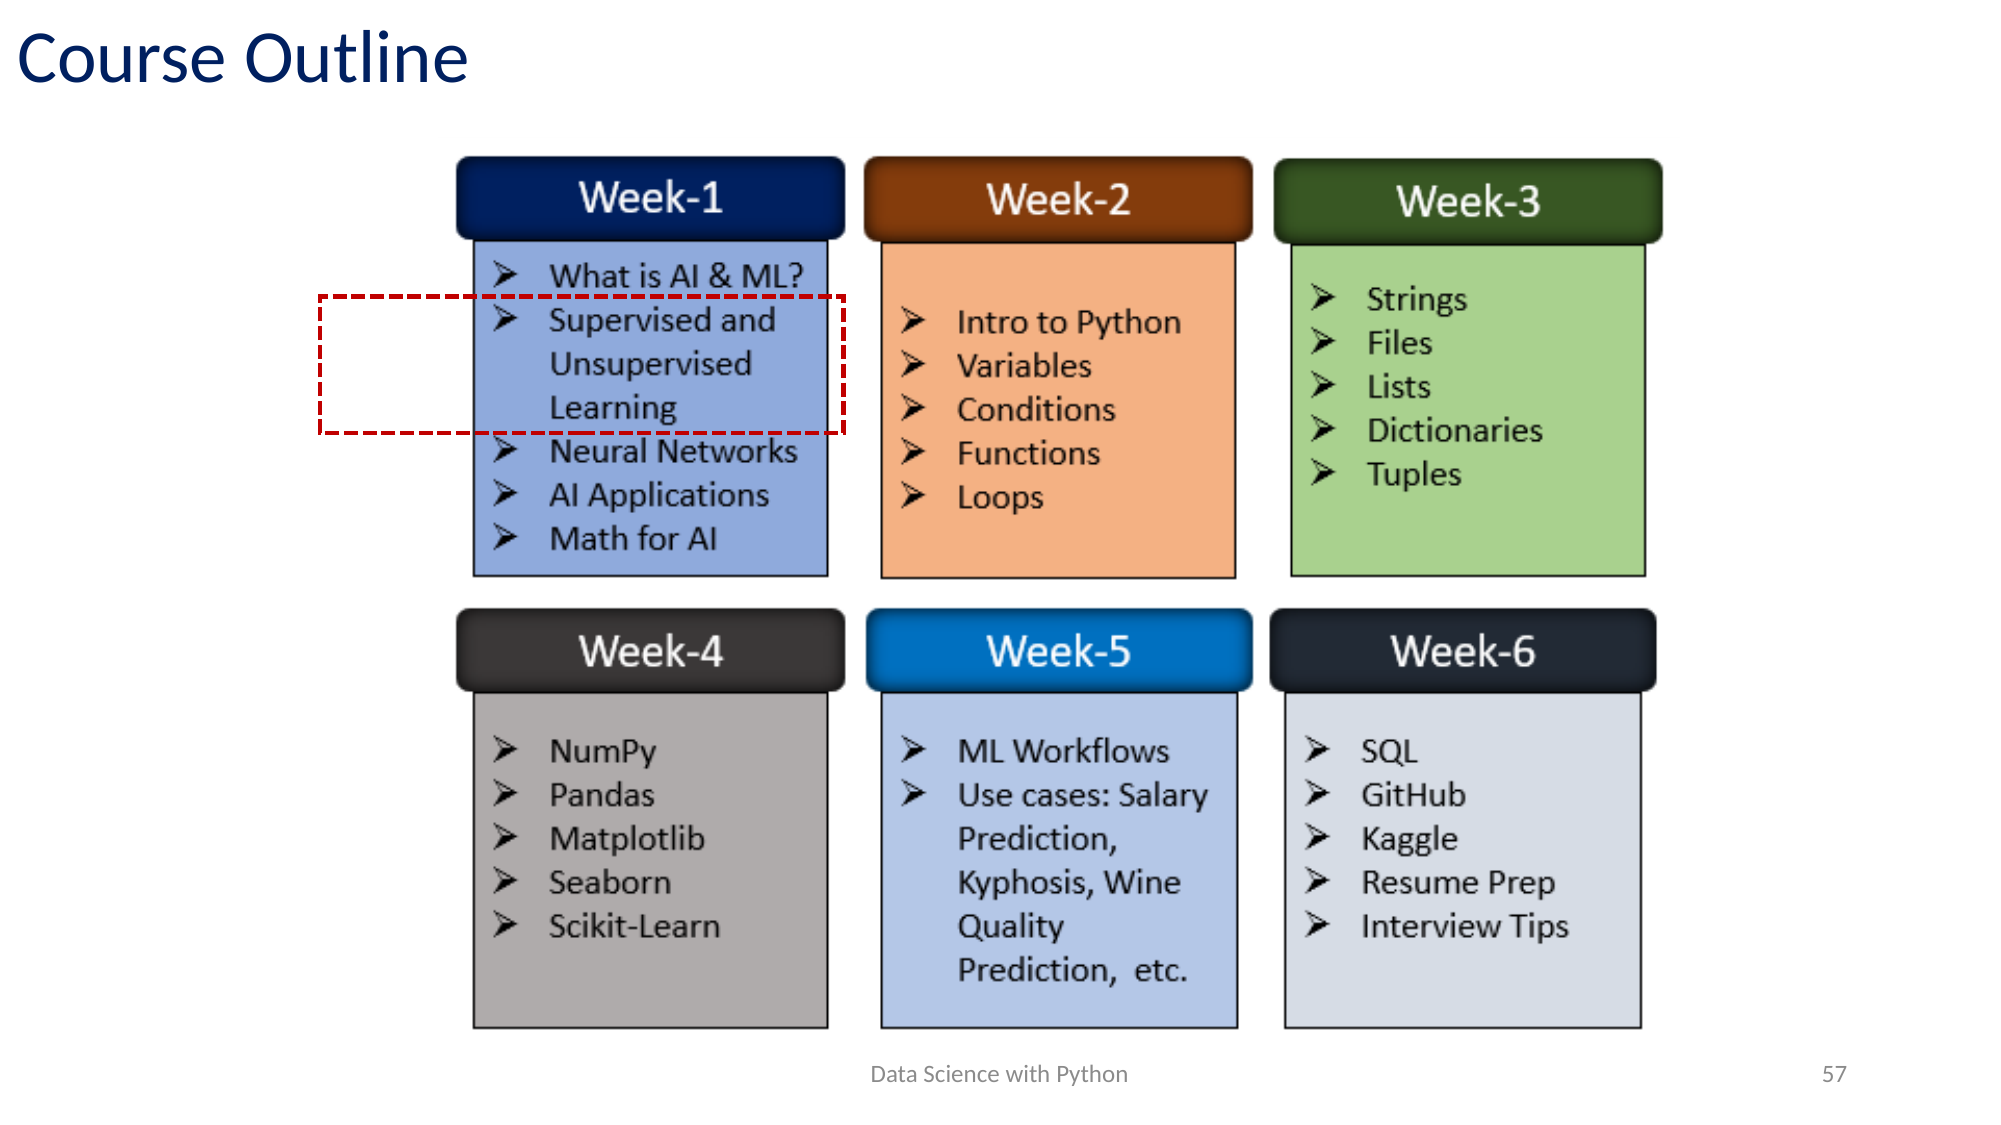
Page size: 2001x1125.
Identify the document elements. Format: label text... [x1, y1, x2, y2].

text_box Course Outline [2, 0, 485, 105]
slide_number 57 [1412, 1042, 1863, 1103]
footer Data Science with Python [662, 1043, 1338, 1103]
text_box [319, 296, 438, 434]
picture [438, 136, 1680, 1043]
